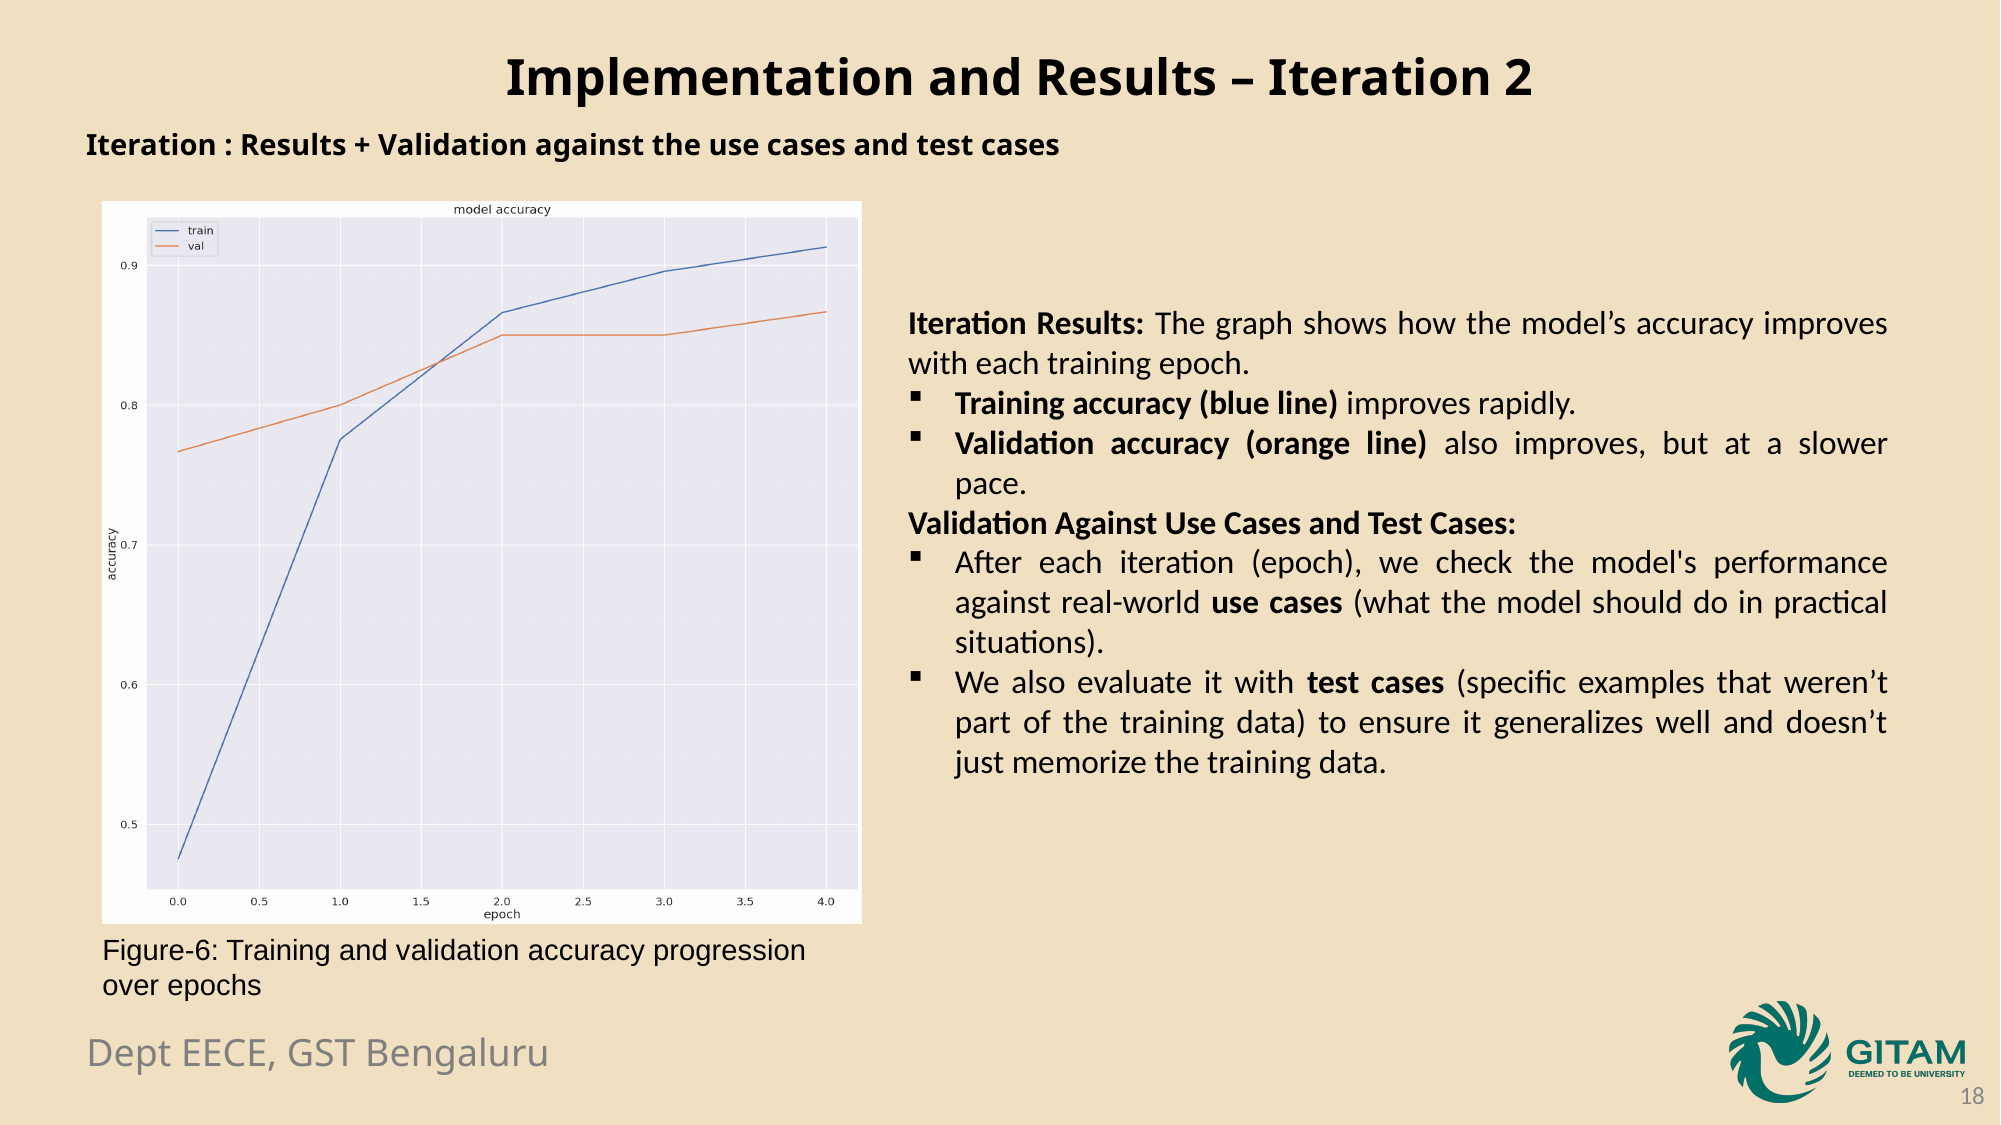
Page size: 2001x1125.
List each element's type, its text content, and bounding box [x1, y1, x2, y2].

picture [1729, 1001, 1965, 1065]
text_box Iteration : Results + Validation against the use cases and test cases [70, 119, 1929, 1060]
text_box Iteration Results: The graph shows how the model’s accuracy improves with each training epoch. Training accuracy (blue line) improves rapidly. Validation accuracy (orange line) also improves, but at a slower pace. Validation Against Use Cases and Test Cases: After each iteration (epoch), we check the model's performance against real-world use cases (what the model should do in practical situations). We also evaluate it with test cases (specific examples that weren’t part of the training data) to ensure it generalizes well and doesn’t just memorize the training data. [893, 293, 1904, 788]
text_box Implementation and Results – Iteration 2 [163, 38, 1889, 119]
text_box Figure-6: Training and validation accuracy progression over epochs [87, 923, 877, 1009]
slide_number 18 [1550, 1065, 2000, 1125]
picture [102, 200, 862, 924]
